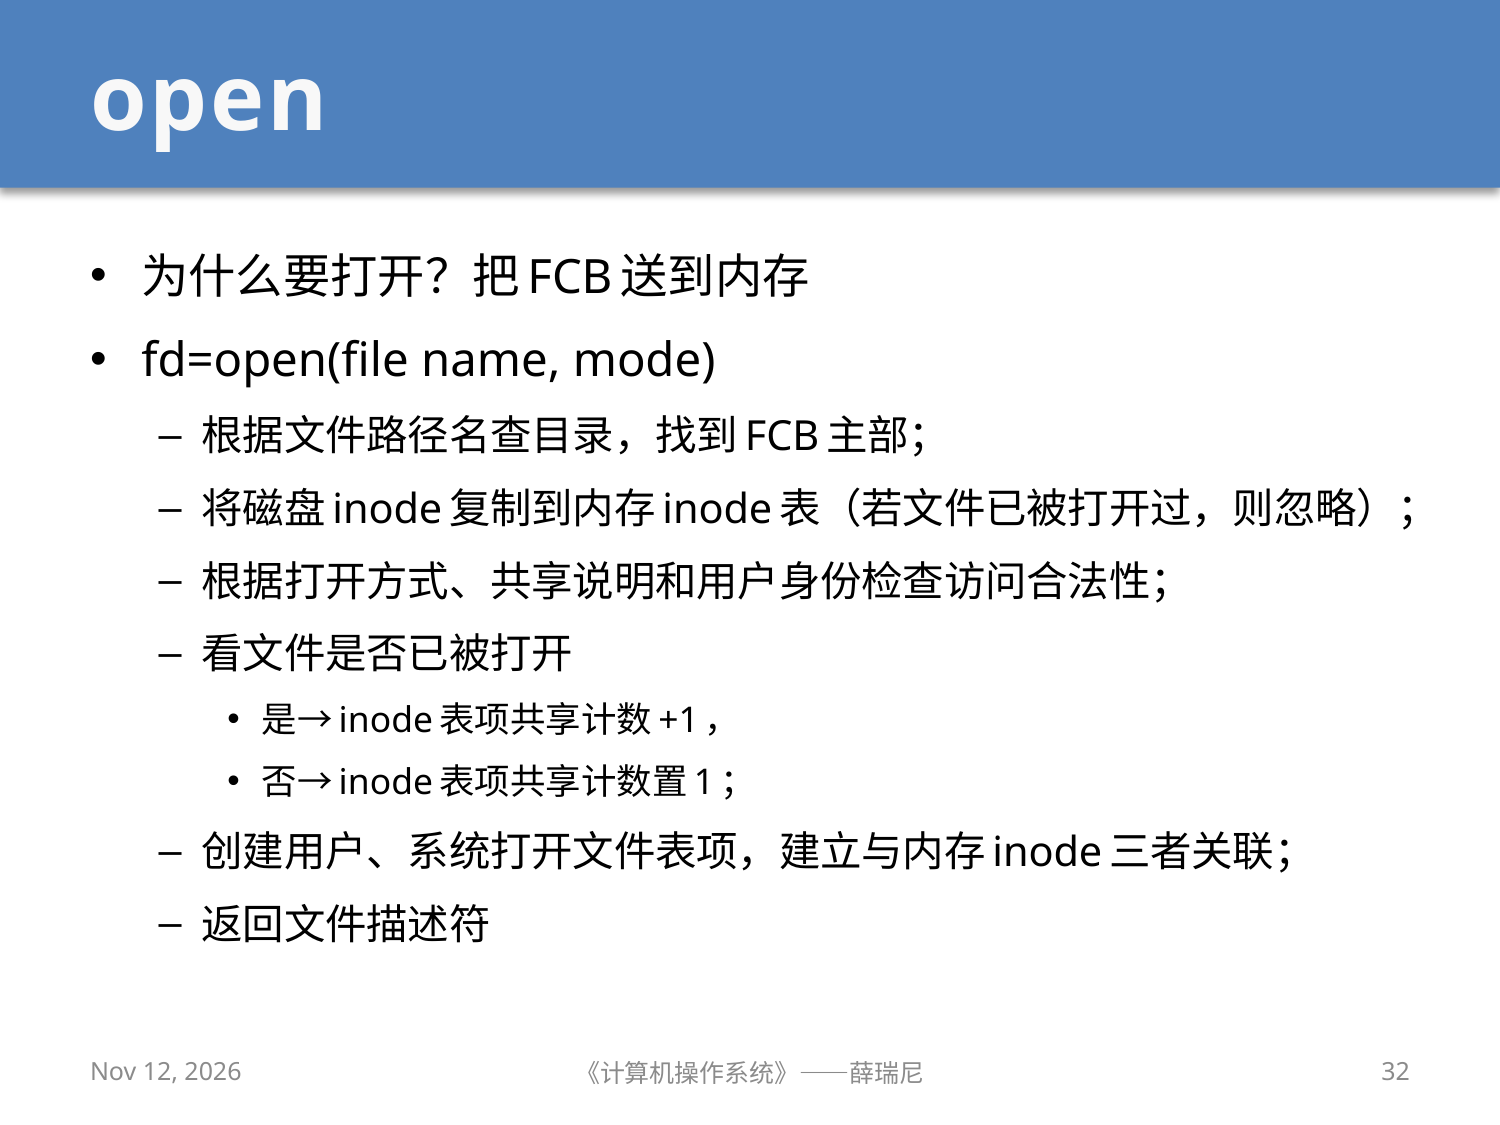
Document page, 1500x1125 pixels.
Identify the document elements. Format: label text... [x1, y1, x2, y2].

footer 《计算机操作系统》——薛瑞尼 [512, 1042, 988, 1103]
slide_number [75, 1042, 425, 1103]
list 为什么要打开？把FCB送到内存 fd=open(file name, mode) 根据文件路径名查目录，找到FCB主部； 将磁盘inode复制到内存inode表（若文件已被打开过，则忽略）； 根据打开方式、共享说明和用户身份检查访问合法性； 看文件是否已被打开 是→inode表项共享计数+1， 否→inode表项共享计数置1； 创建用户、系统打开文件表项，建立与内存inode三者关联； 返回文件描述符 [75, 221, 1425, 1021]
slide_number 32 [1074, 1042, 1425, 1103]
title open [75, 0, 1425, 188]
